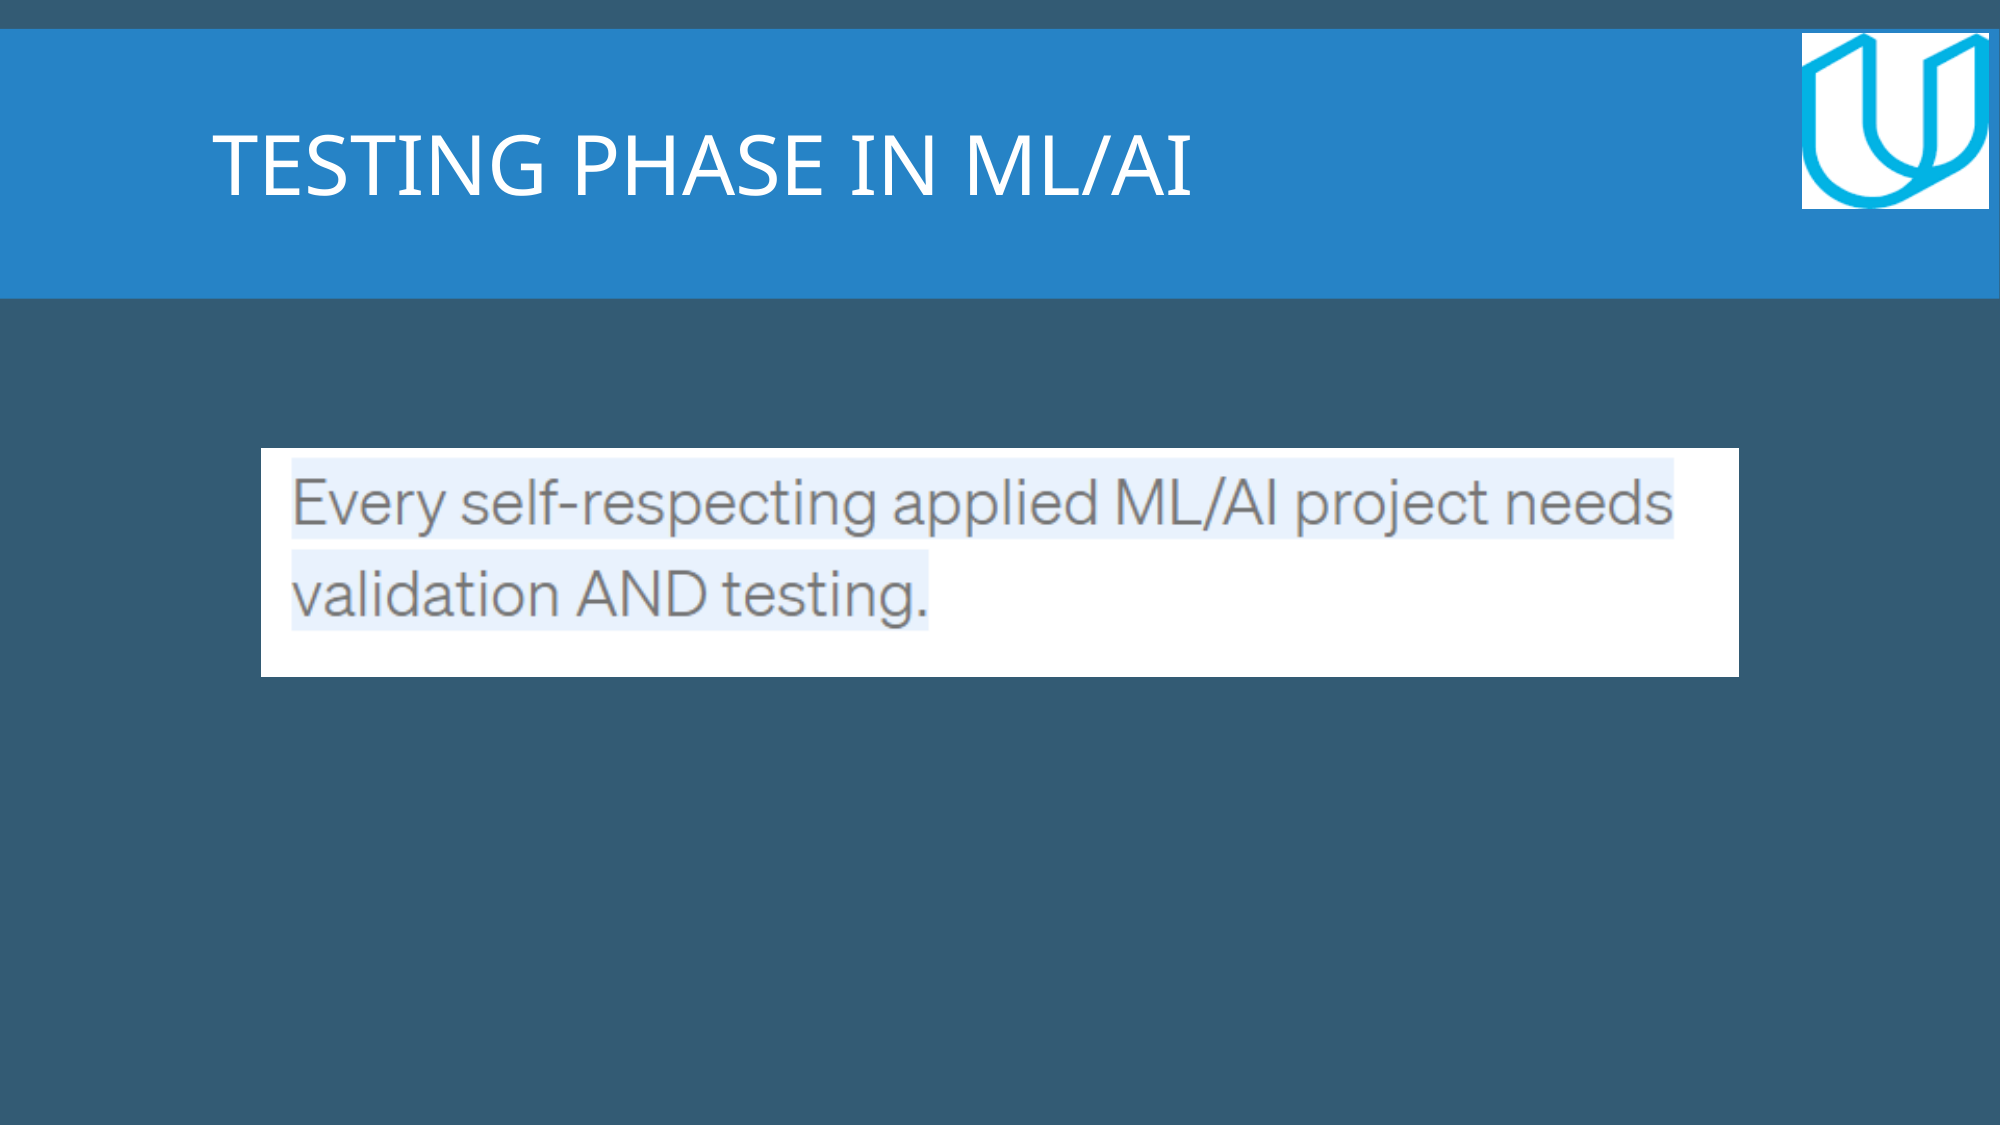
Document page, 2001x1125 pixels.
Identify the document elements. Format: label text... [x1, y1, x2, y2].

picture [261, 447, 1739, 677]
picture [1876, 124, 1989, 209]
picture [1803, 159, 1866, 209]
picture [1802, 33, 1989, 167]
picture [1816, 47, 1912, 197]
picture [1933, 47, 1974, 167]
text_box Testing phase in ML/AI [197, 46, 1803, 294]
text_box [197, 329, 1803, 1020]
